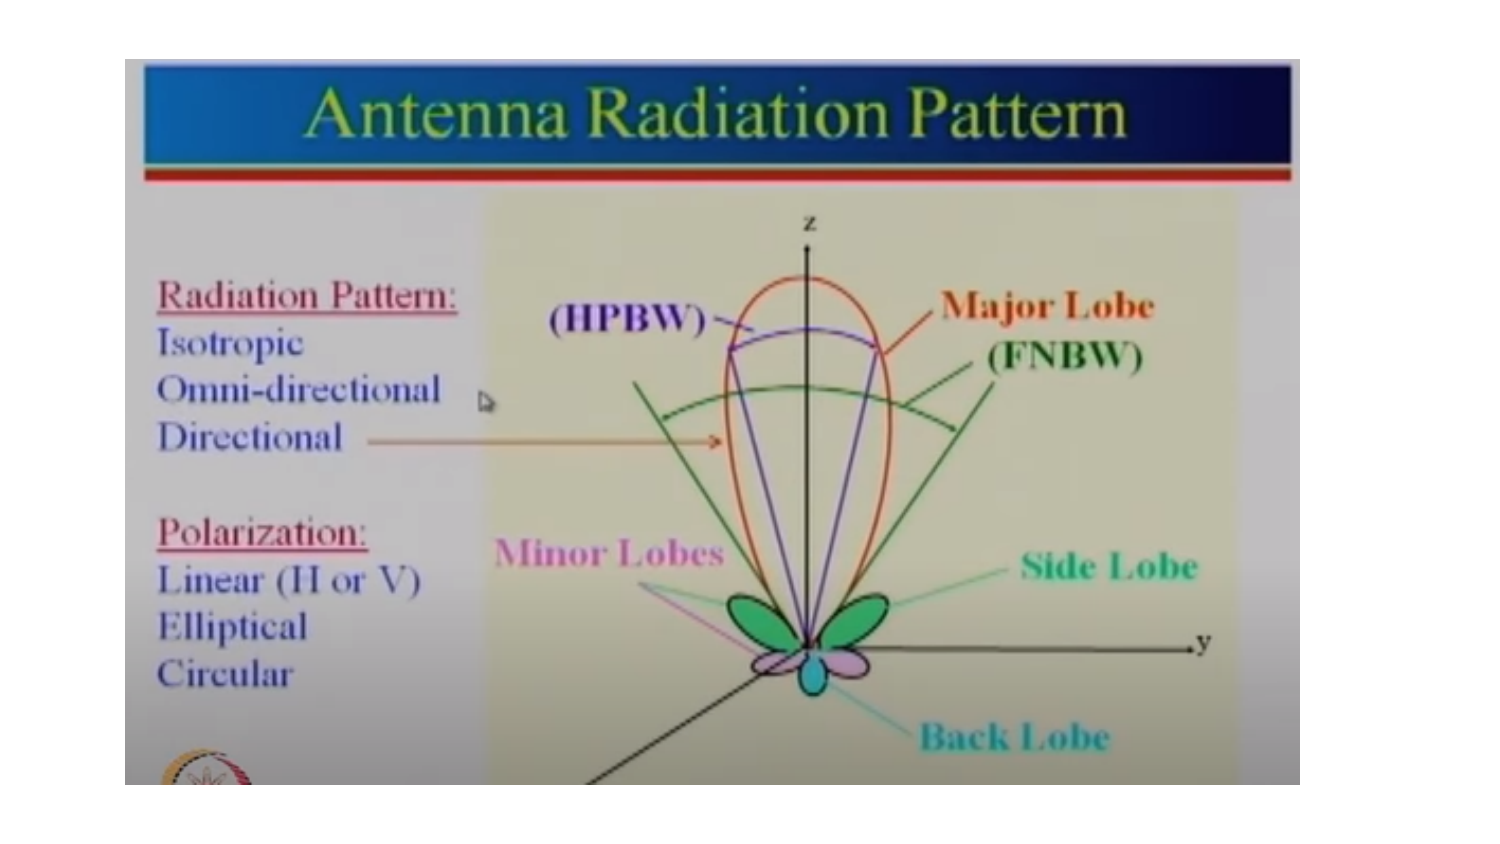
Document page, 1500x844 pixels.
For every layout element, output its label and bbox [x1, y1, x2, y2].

picture [124, 59, 1301, 785]
